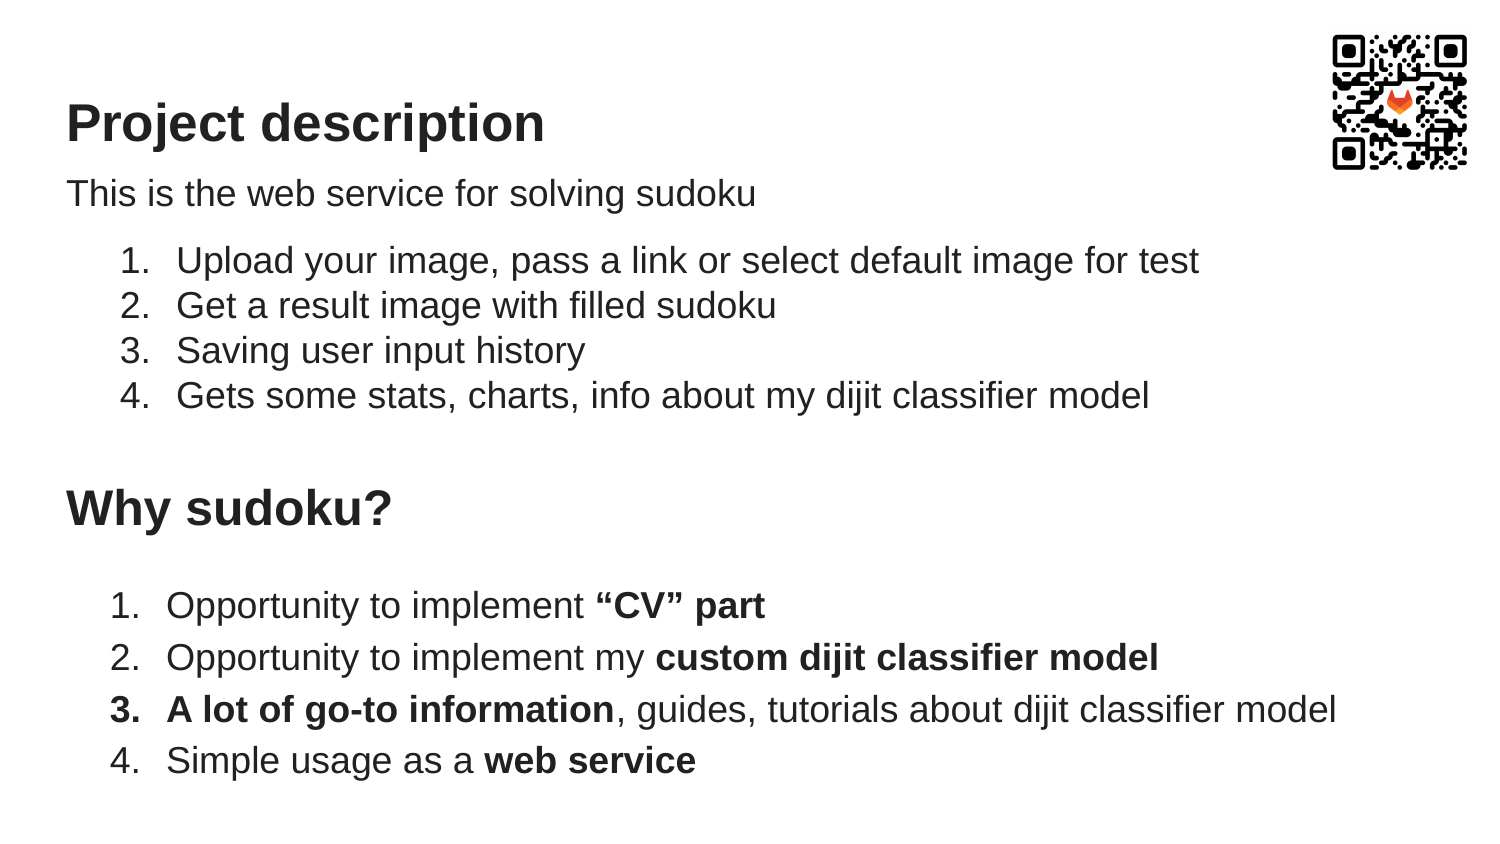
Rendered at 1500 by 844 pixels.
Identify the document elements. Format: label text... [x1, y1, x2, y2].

text_box Why sudoku? [51, 460, 808, 551]
list This is the web service for solving sudoku [51, 154, 861, 234]
text_box Opportunity to implement “CV” part Opportunity to implement my custom dijit classifier model A lot of go-to information, guides, tutorials about dijit classifier model Simple usage as a web service [76, 559, 1449, 798]
title Project description [51, 72, 1321, 167]
picture [1326, 28, 1473, 175]
text_box Upload your image, pass a link or select default image for test Get a result image with filled sudoku Saving user input history Gets some stats, charts, info about my dijit classifier model [85, 220, 1278, 431]
